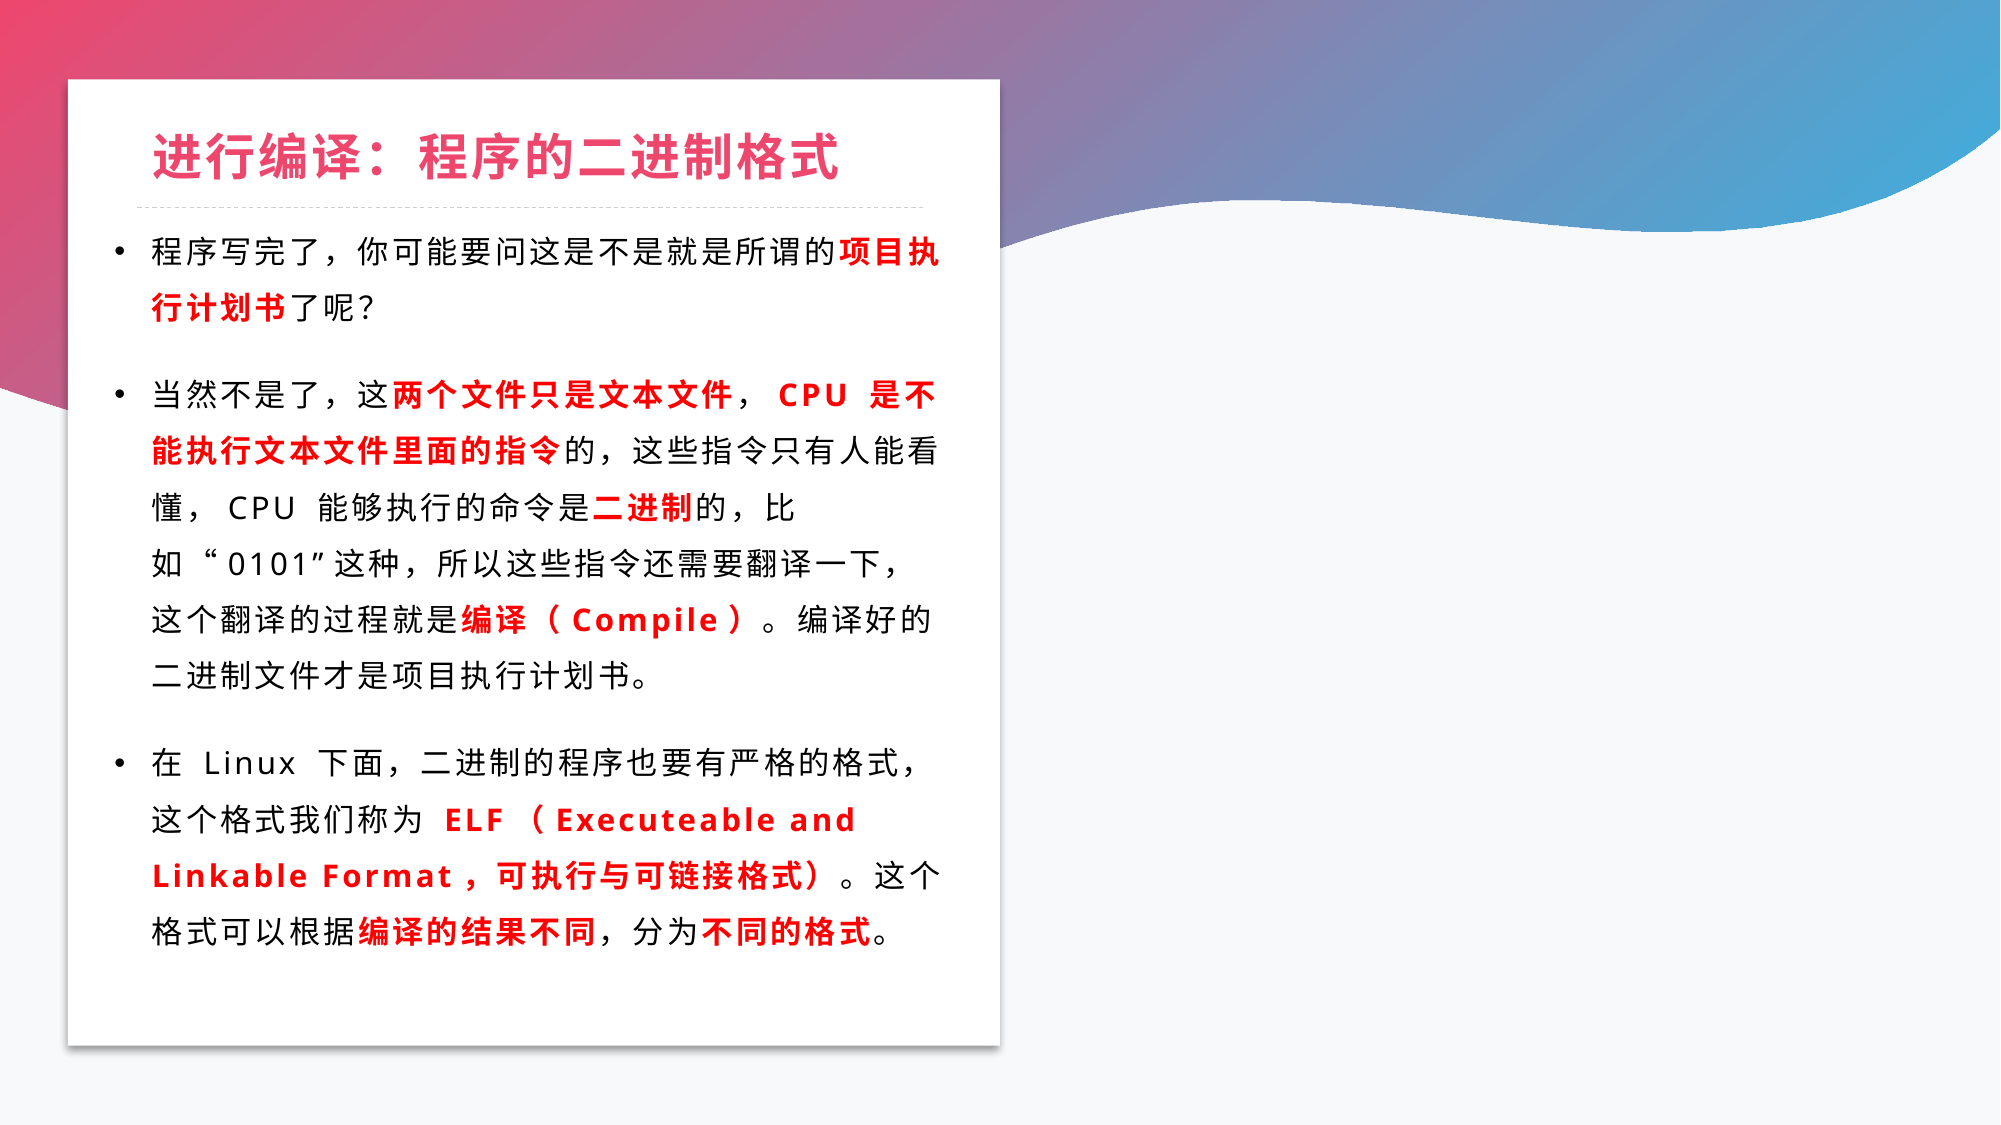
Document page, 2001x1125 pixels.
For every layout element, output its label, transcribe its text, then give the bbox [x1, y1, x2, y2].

list 程序写完了，你可能要问这是不是就是所谓的项目执行计划书了呢？ 当然不是了，这两个文件只是文本文件，CPU 是不能执行文本文件里面的指令的，这些指令只有人能看懂，CPU 能够执行的命令是二进制的，比如“0101”这种，所以这些指令还需要翻译一下，这个翻译的过程就是编译（Compile）。编译好的二进制文件才是项目执行计划书。 在 Linux 下面，二进制的程序也要有严格的格式，这个格式我们称为 ELF（Executeable and Linkable Format，可执行与可链接格式）。这个格式可以根据编译的结果不同，分为不同的格式。 [99, 205, 962, 1012]
title 进行编译：程序的二进制格式 [137, 111, 924, 208]
